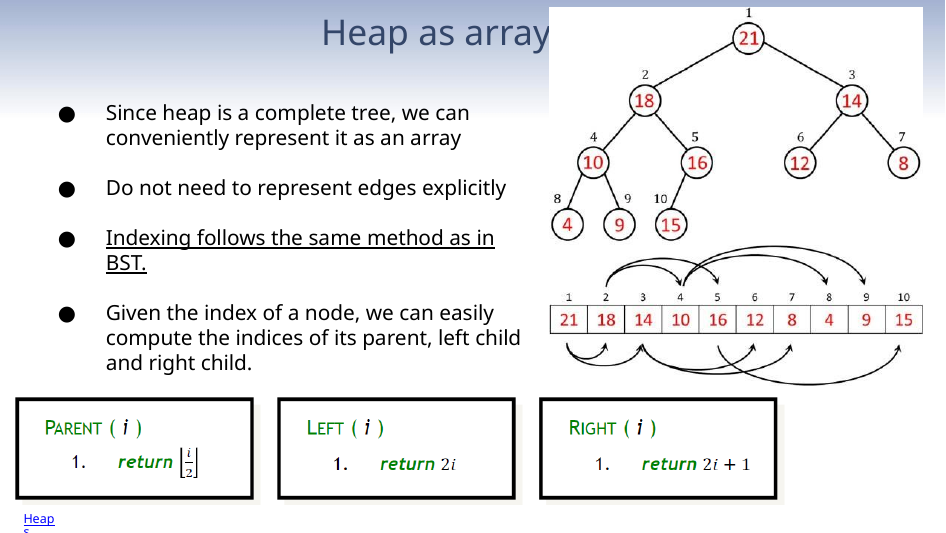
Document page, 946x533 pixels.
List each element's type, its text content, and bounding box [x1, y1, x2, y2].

text_box Heaps [21, 513, 59, 529]
picture [0, 0, 945, 387]
text_box Since heap is a complete tree, we can conveniently represent it as an array Do not need to represent edges explicitly Indexing follows the same method as in BST. Given the index of a node, we can easily compute the indices of its parent, left child and right child. [15, 84, 539, 373]
picture [15, 396, 785, 505]
title Heap as array [318, 7, 547, 99]
